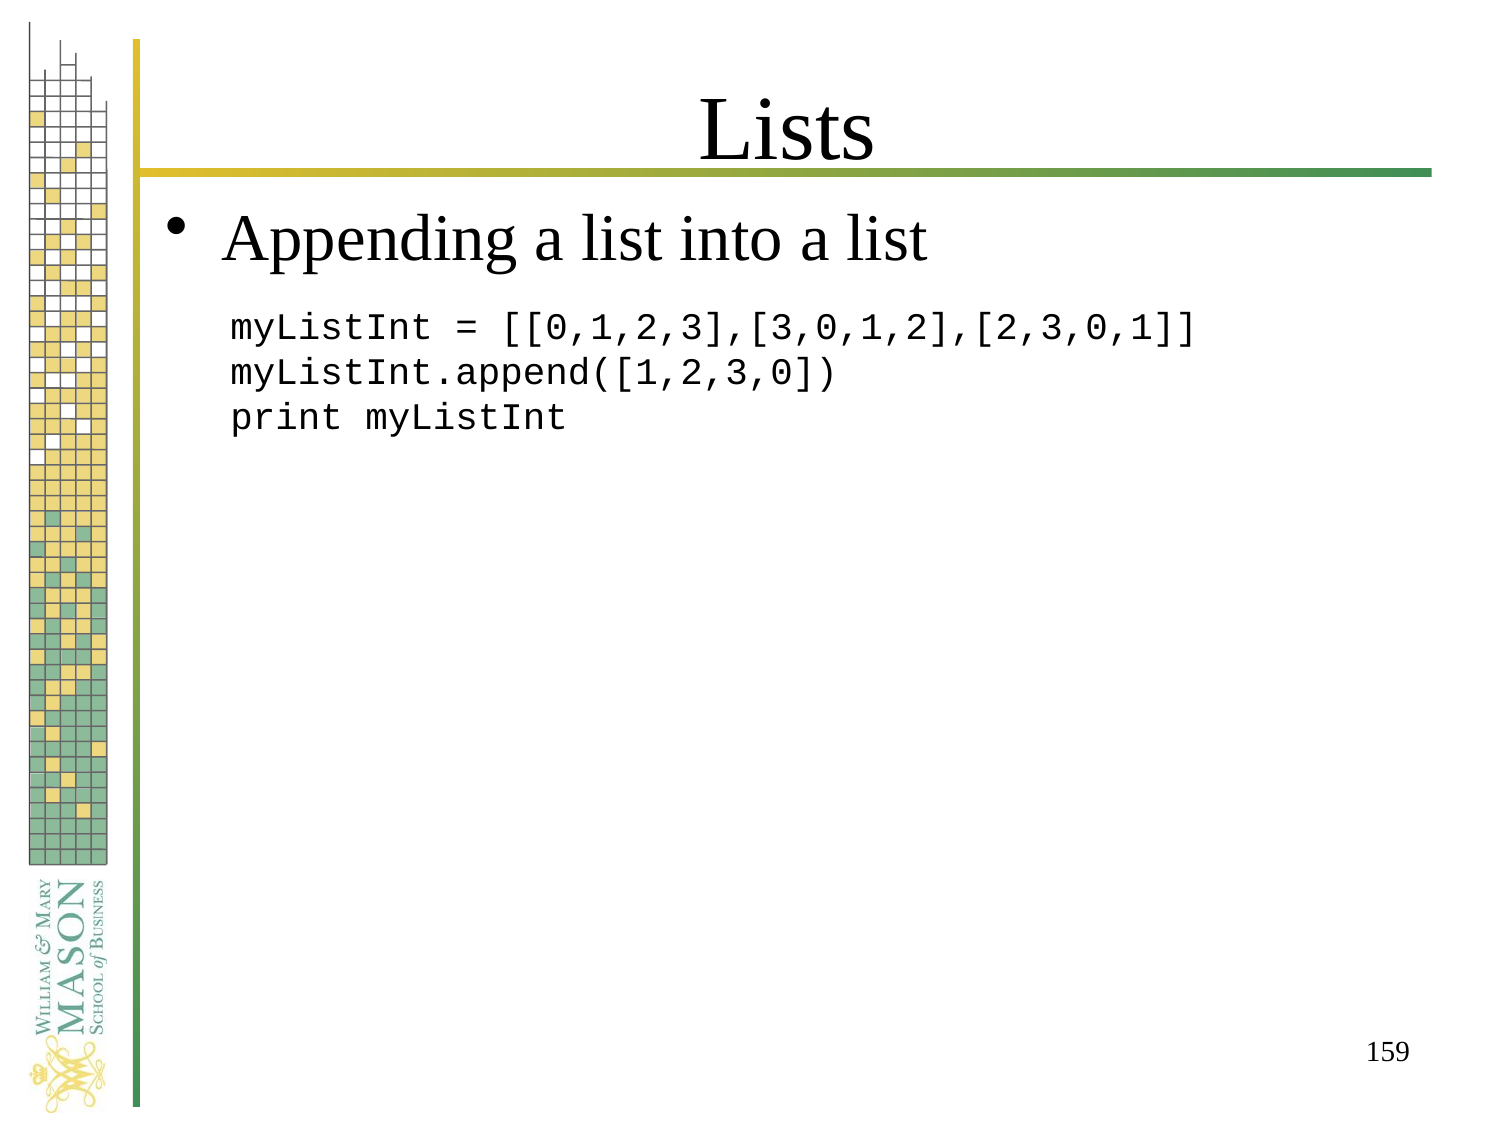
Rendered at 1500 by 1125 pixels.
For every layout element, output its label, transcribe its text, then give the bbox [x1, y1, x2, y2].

text_box myListInt = [[0,1,2,3],[3,0,1,2],[2,3,0,1]] myListInt.append([1,2,3,0]) print myListInt [215, 294, 1213, 445]
slide_number 159 [1048, 1024, 1426, 1103]
title Lists [150, 45, 1425, 186]
slide_number 65 [29, 879, 107, 1113]
list Appending a list into a list [150, 186, 1425, 1005]
